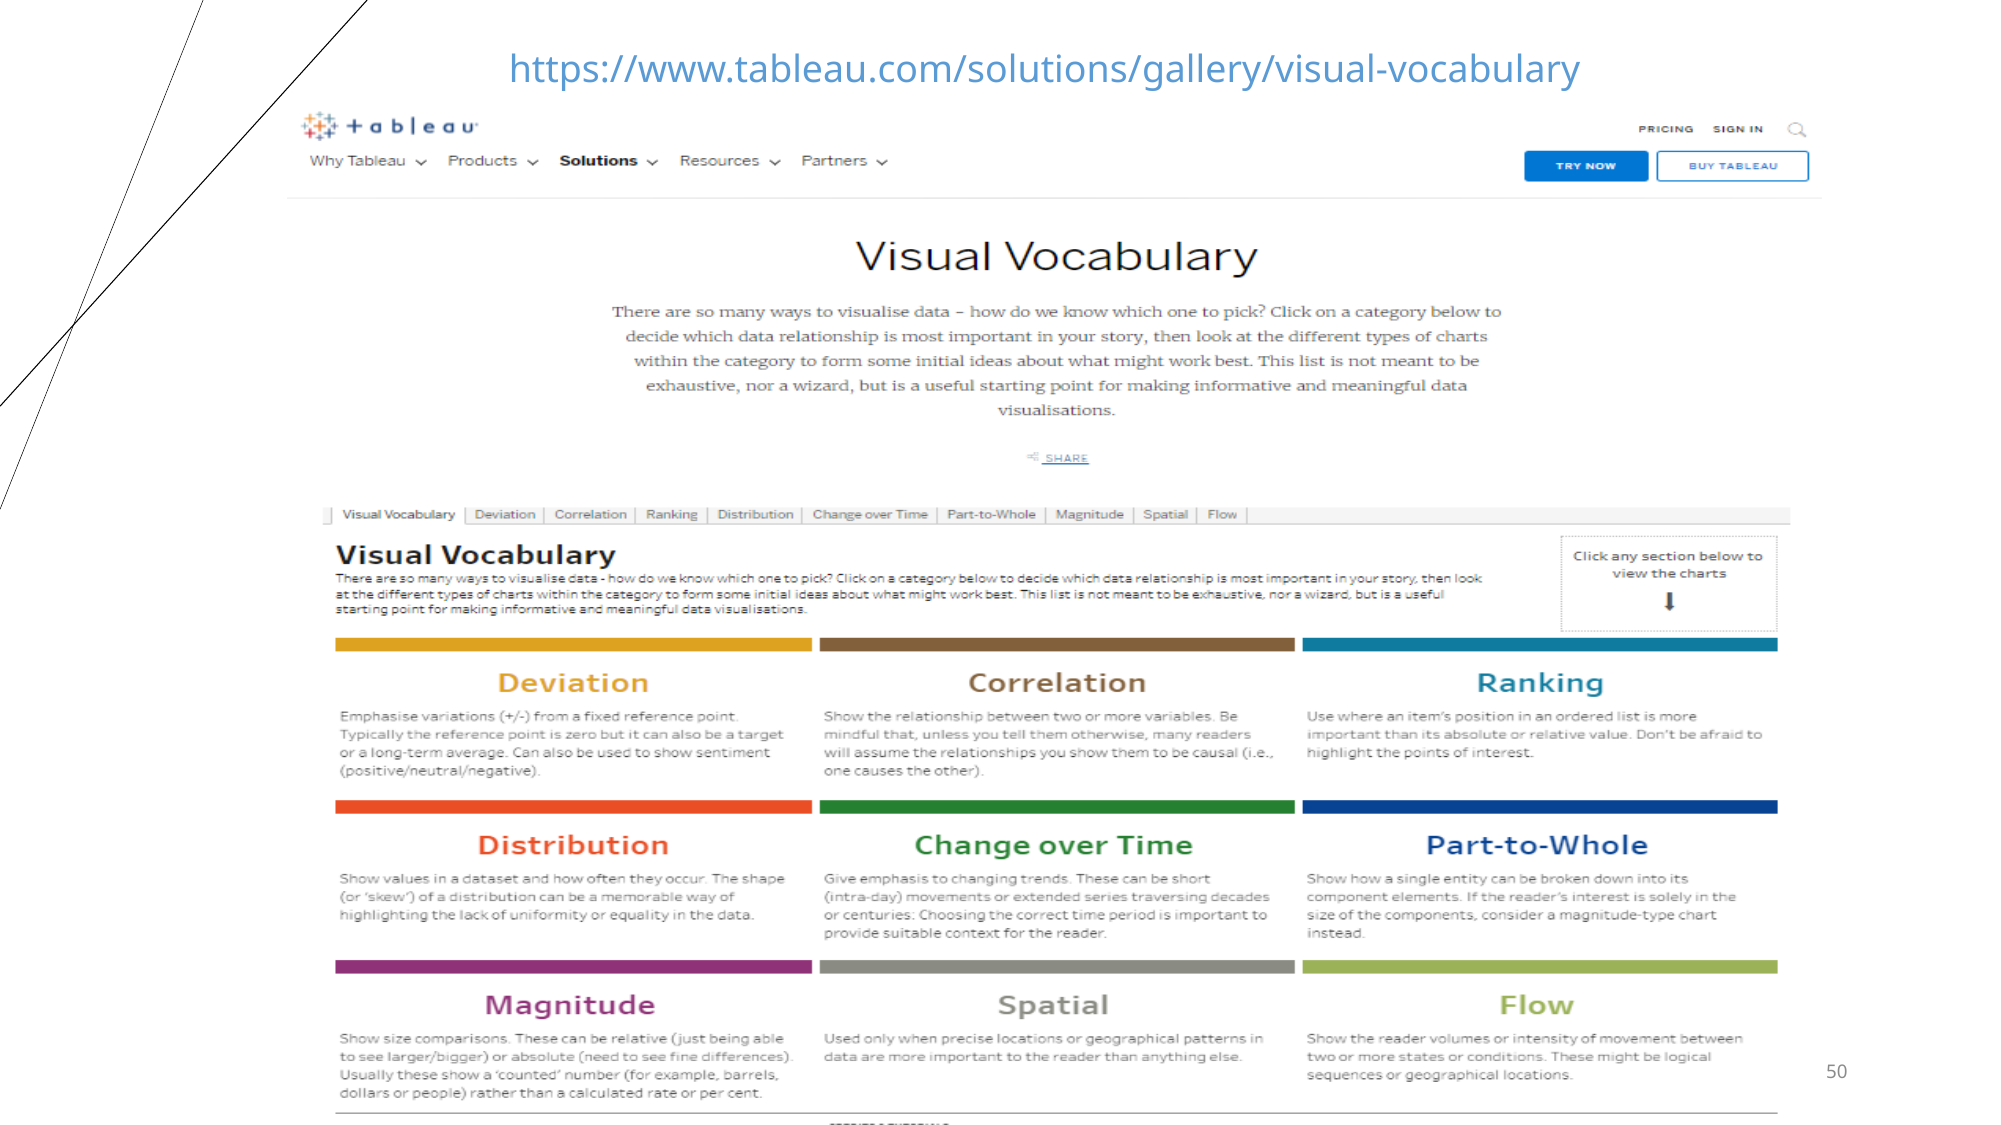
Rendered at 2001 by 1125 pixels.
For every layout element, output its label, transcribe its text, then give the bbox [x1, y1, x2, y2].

slide_number 50 [1822, 1042, 1863, 1103]
picture [287, 98, 1822, 1125]
text_box https://www.tableau.com/solutions/gallery/visual-vocabulary [493, 37, 1849, 98]
